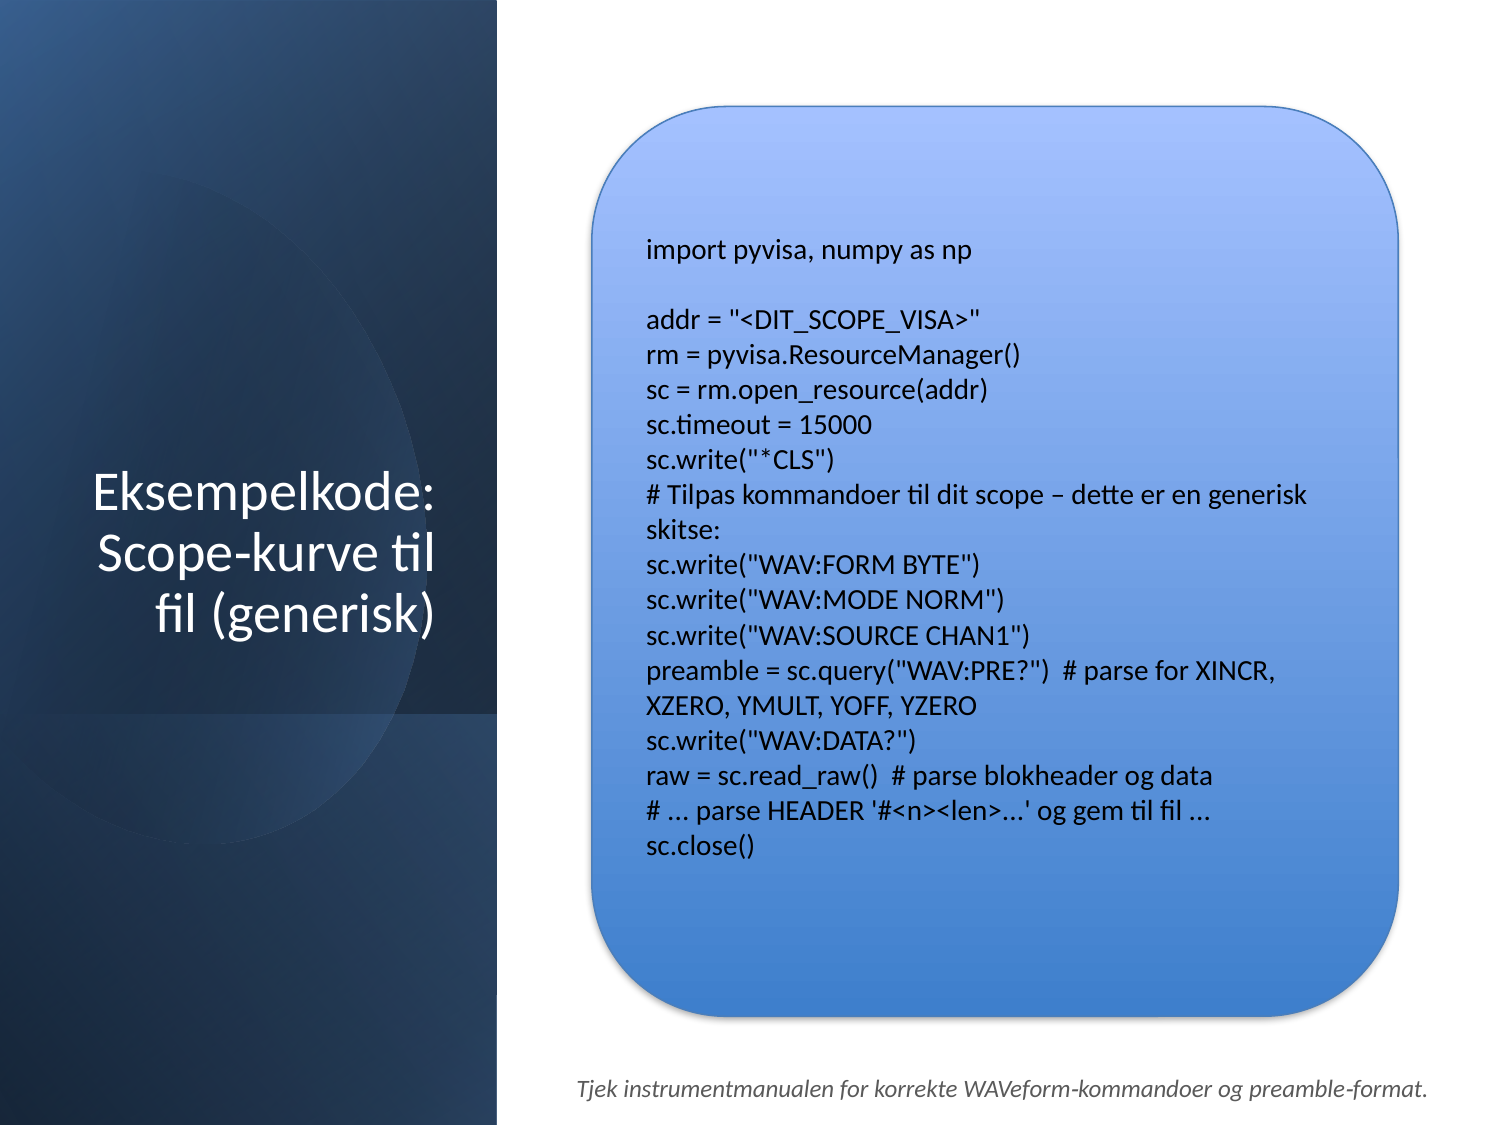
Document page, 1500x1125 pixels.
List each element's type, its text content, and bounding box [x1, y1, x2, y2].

text_box [499, 0, 1500, 1125]
text_box import pyvisa, numpy as np addr = "<DIT_SCOPE_VISA>" rm = pyvisa.ResourceManager() sc = rm.open_resource(addr) sc.timeout = 15000 sc.write("*CLS") # Tilpas kommandoer til dit scope – dette er en generisk skitse: sc.write("WAV:FORM BYTE") sc.write("WAV:MODE NORM") sc.write("WAV:SOURCE CHAN1") preamble = sc.query("WAV:PRE?") # parse for XINCR, XZERO, YMULT, YOFF, YZERO sc.write("WAV:DATA?") raw = sc.read_raw() # parse blokheader og data # ... parse HEADER '#<n><len>...' og gem til fil ... sc.close() [591, 105, 1400, 1018]
text_box [0, 0, 499, 1125]
text_box Tjek instrumentmanualen for korrekte WAVeform‑kommandoer og preamble‑format. [561, 1065, 1445, 1111]
title Eksempelkode: Scope‑kurve til fil (generisk) [57, 96, 452, 652]
